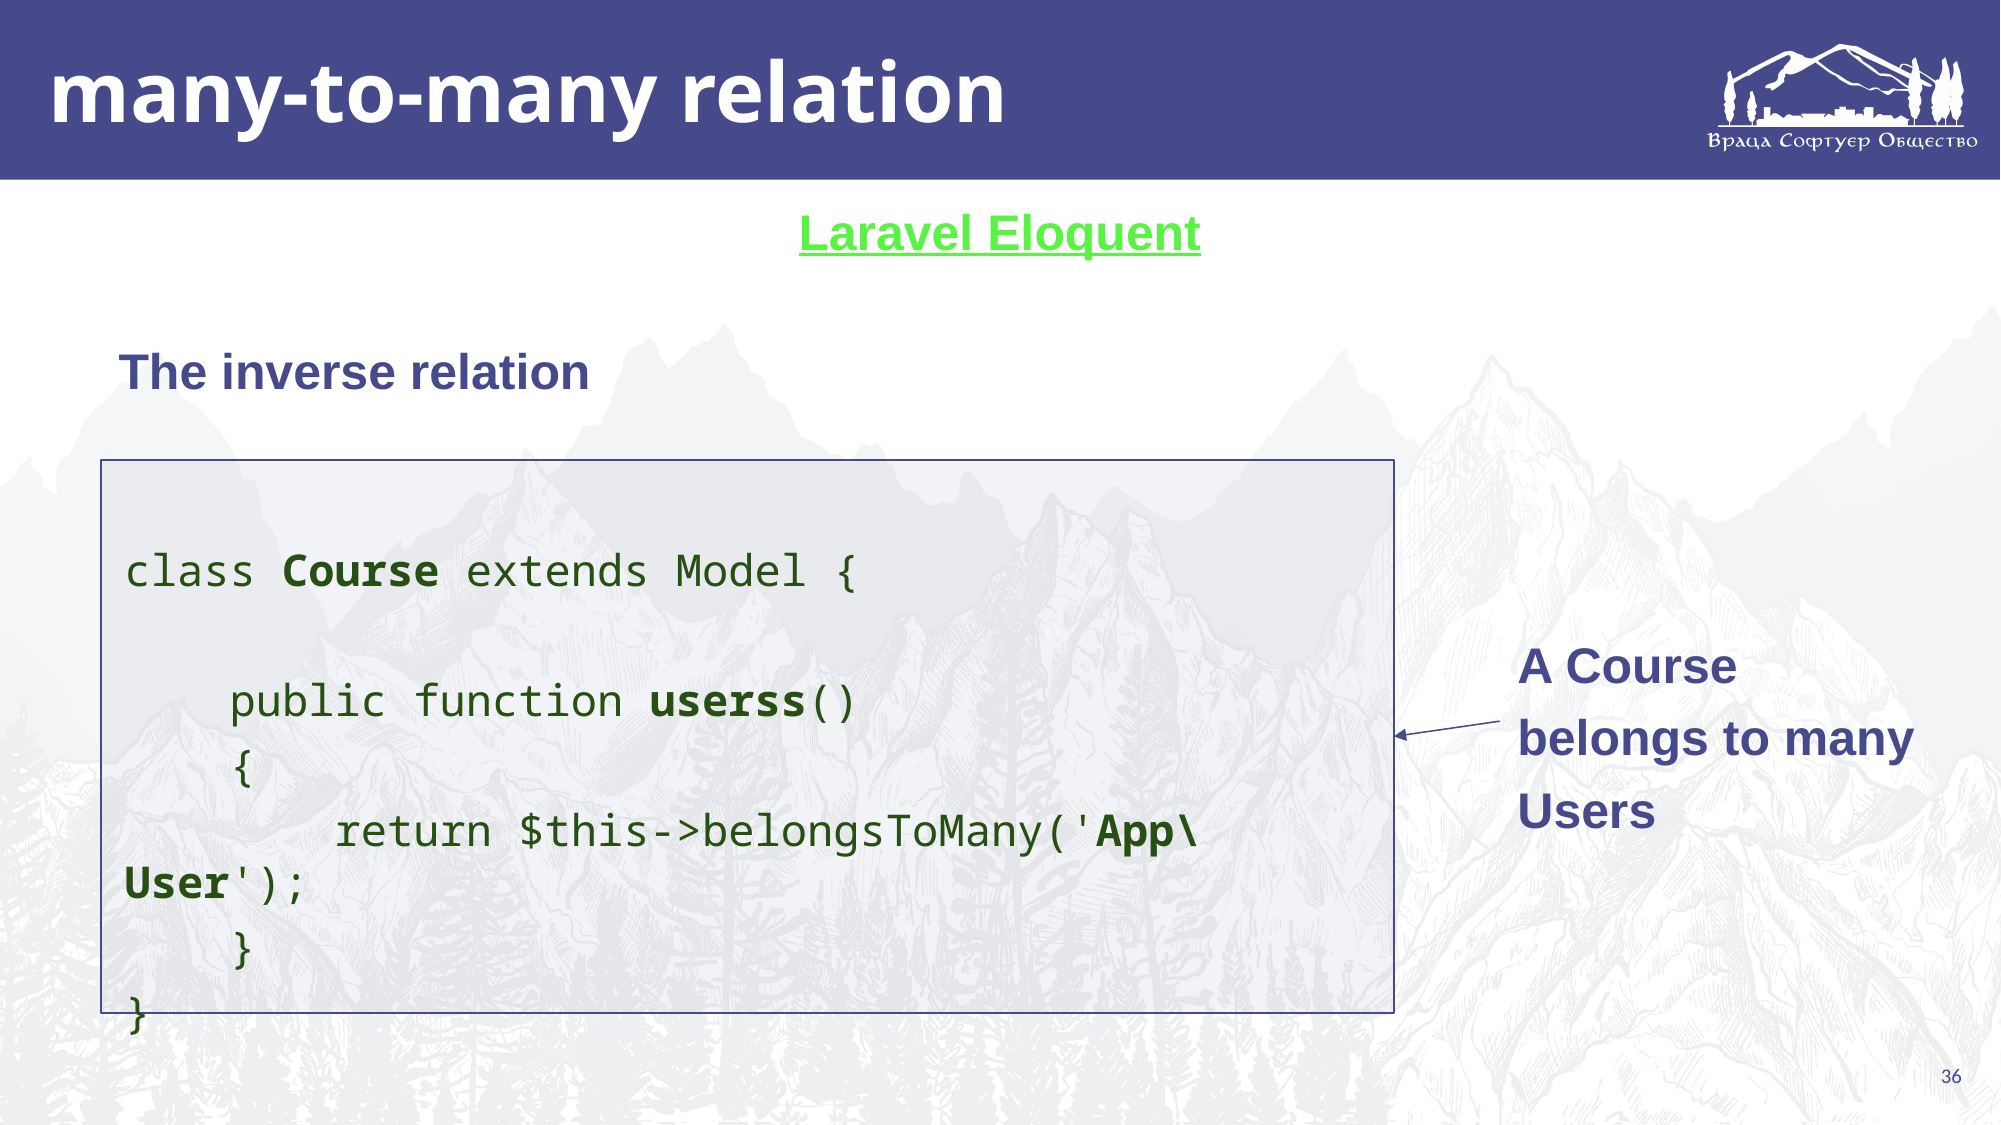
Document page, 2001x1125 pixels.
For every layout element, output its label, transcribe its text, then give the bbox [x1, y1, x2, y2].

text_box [1393, 720, 1500, 737]
list A Course belongs to many Users [1499, 613, 1955, 829]
title many-to-many relation [31, 16, 1591, 162]
picture [1703, 19, 1981, 165]
list The inverse relation [100, 320, 959, 440]
list class Course extends Model { public function userss() { return $this->belongsToMany('App\User'); } } [100, 459, 1395, 1014]
slide_number 36 [1897, 1049, 1968, 1101]
list Laravel Eloquent [81, 181, 1919, 301]
